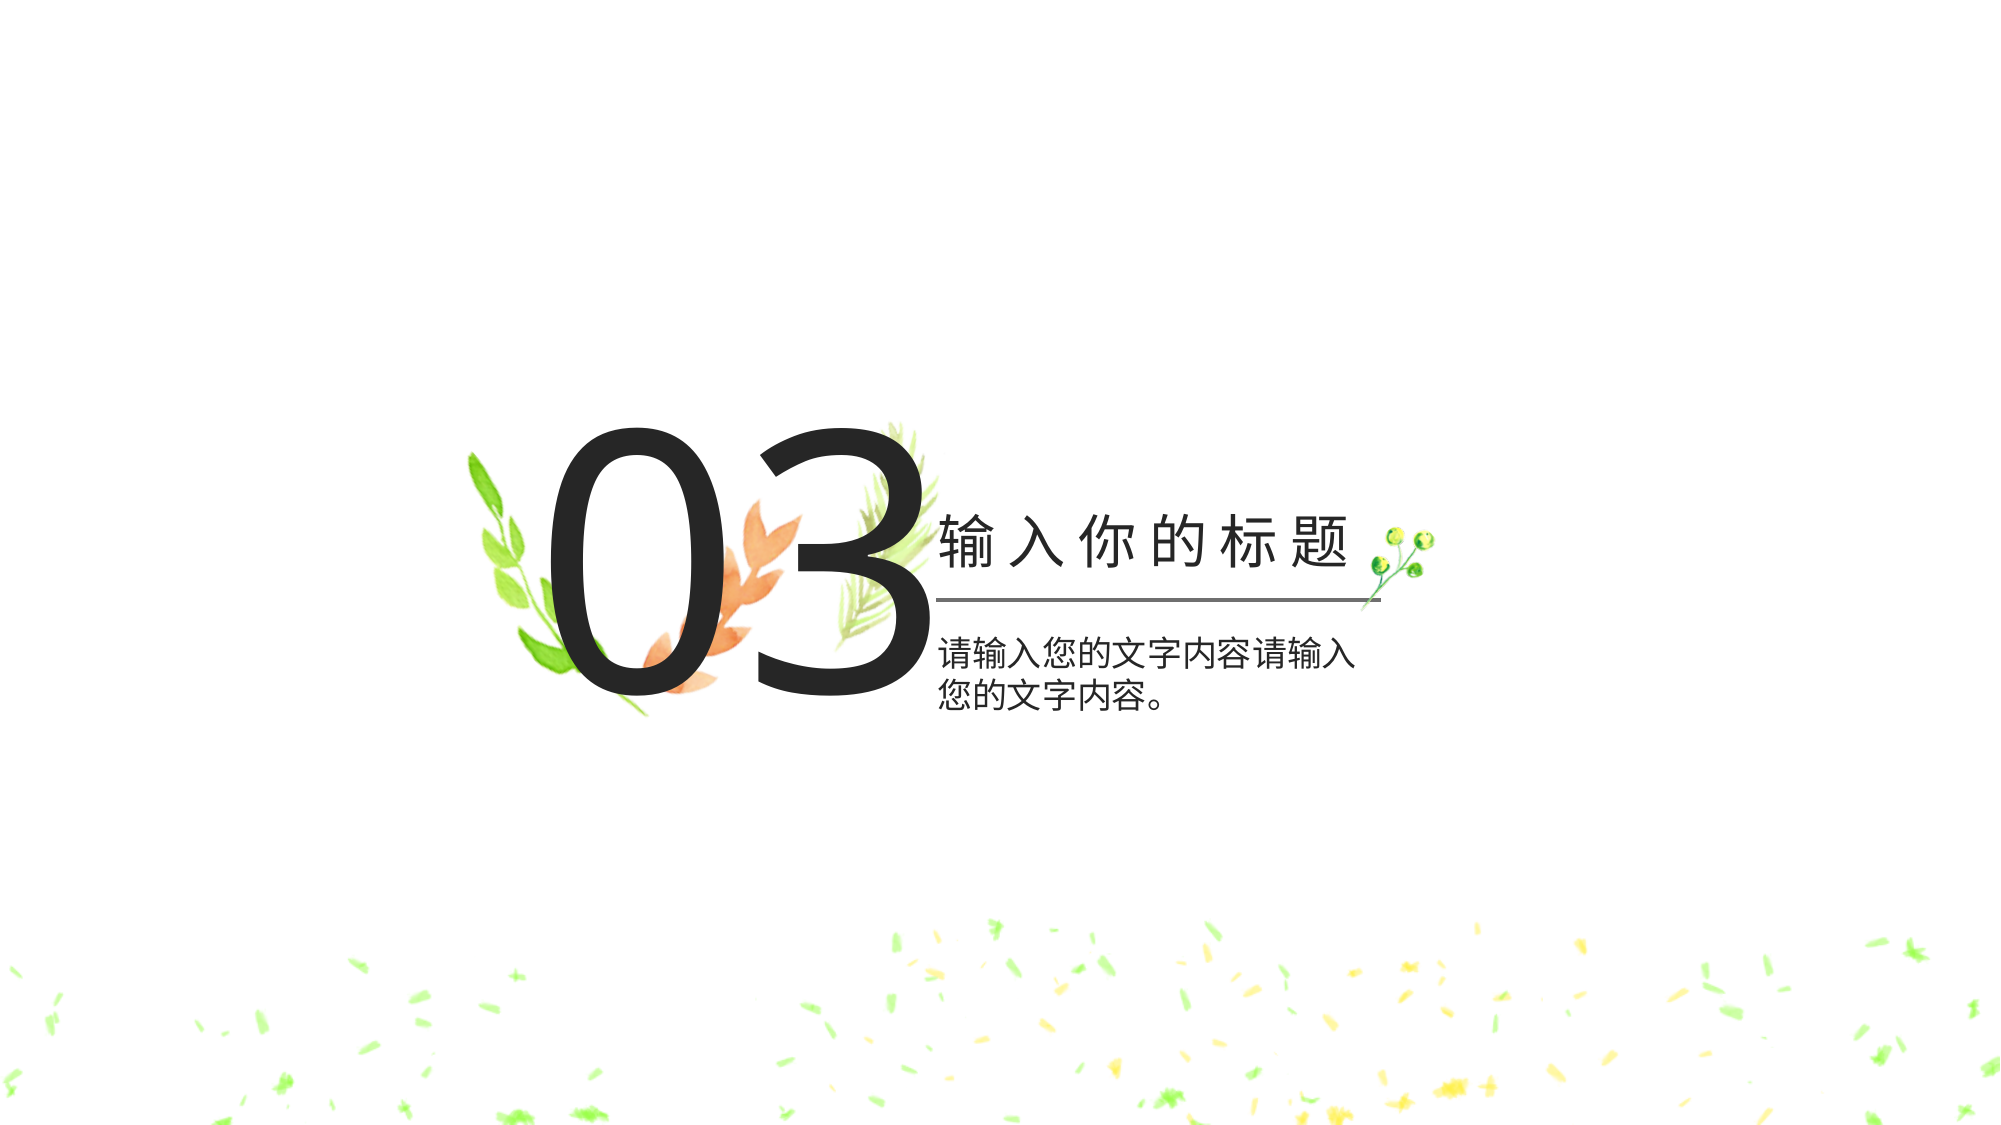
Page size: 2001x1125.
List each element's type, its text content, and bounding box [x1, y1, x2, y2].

picture [1334, 512, 1447, 622]
picture [673, 488, 769, 712]
picture [404, 441, 589, 759]
picture [846, 422, 936, 664]
text_box 输入你的标题 [936, 497, 1382, 583]
text_box 请输入您的文字内容请输入您的文字内容。 [922, 623, 1382, 723]
text_box 03 [519, 320, 1217, 773]
picture [0, 917, 2000, 1125]
